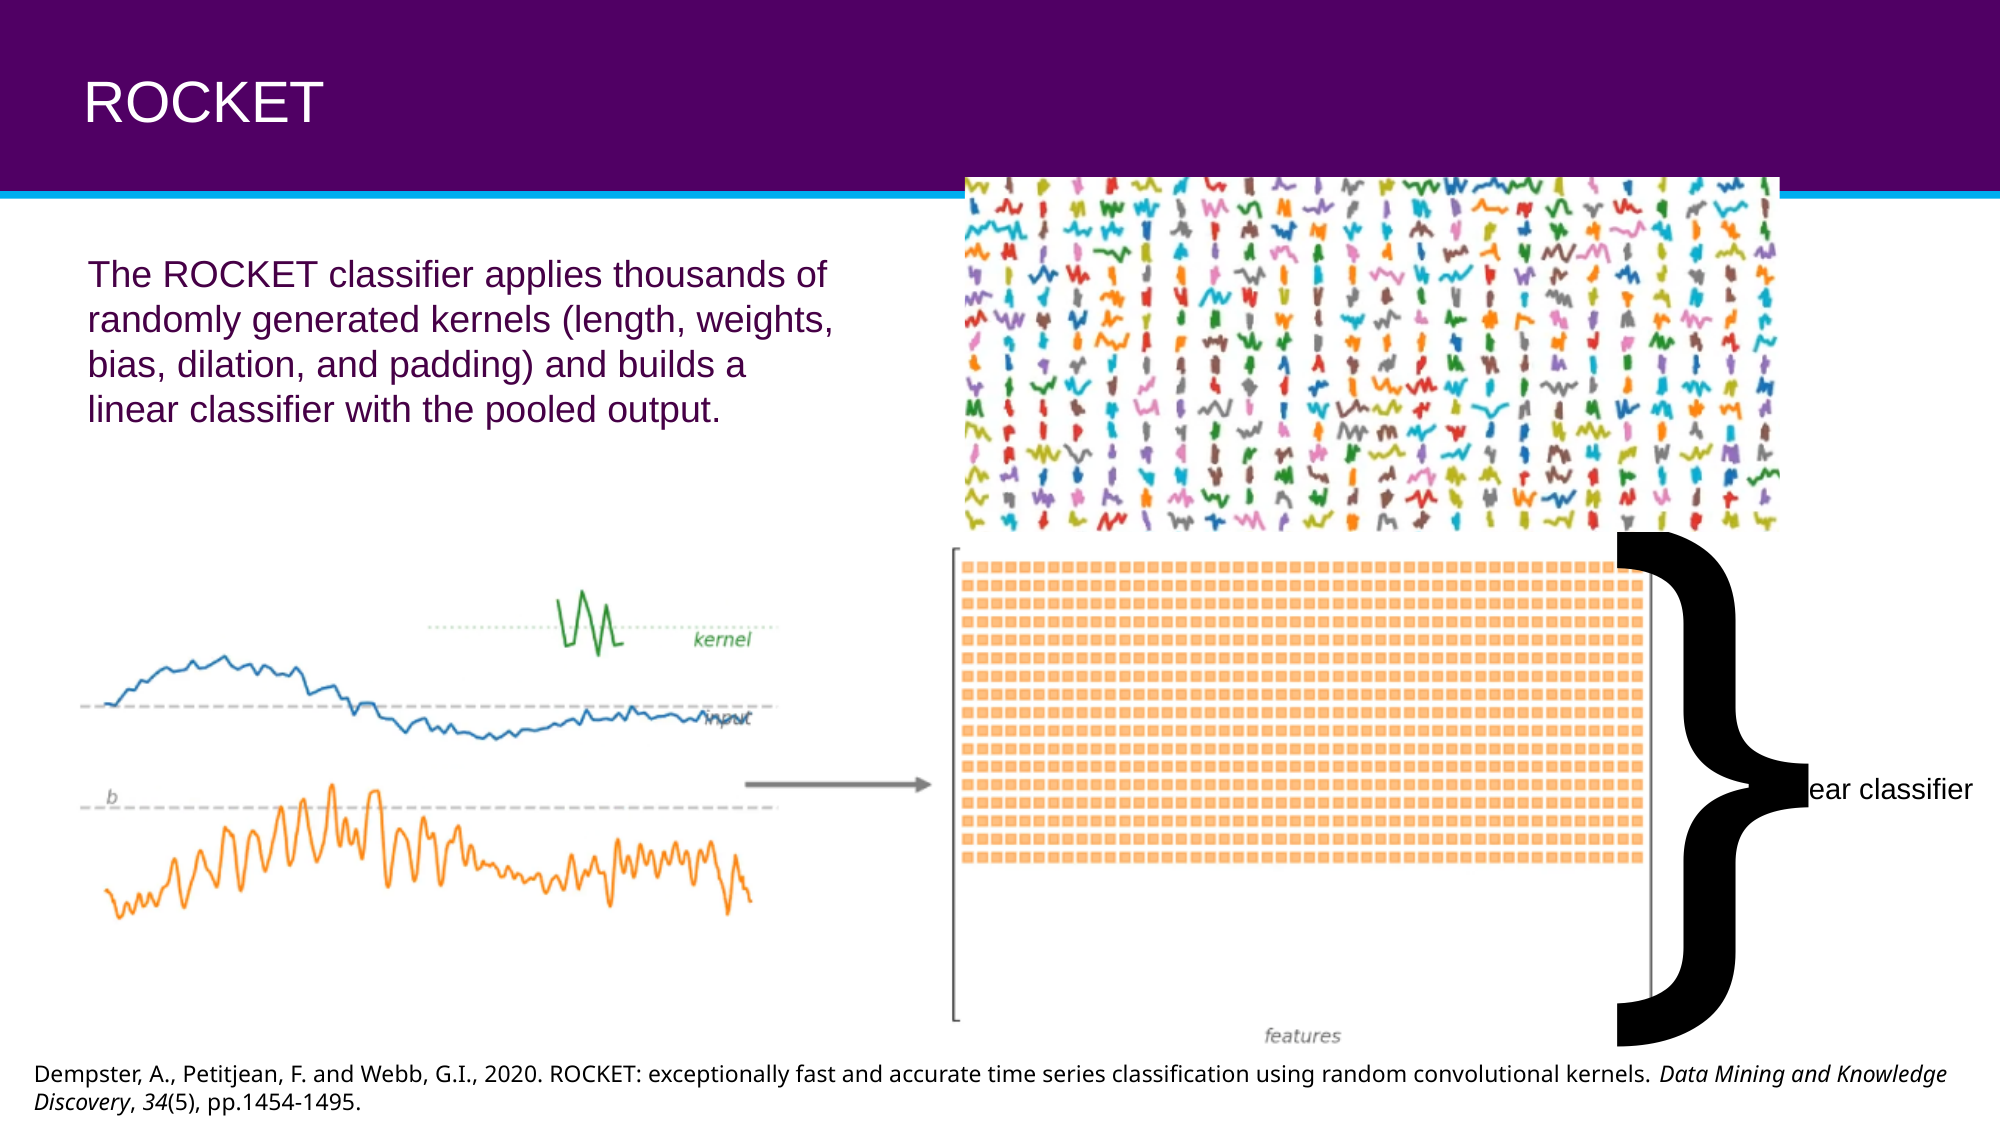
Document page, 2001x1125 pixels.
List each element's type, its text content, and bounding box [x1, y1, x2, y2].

text_box linear classifier [1764, 763, 1989, 813]
list The ROCKET classifier applies thousands of randomly generated kernels (length, weights, bias, dilation, and padding) and builds a linear classifier with the pooled output. [53, 234, 856, 437]
text_box Dempster, A., Petitjean, F. and Webb, G.I., 2020. ROCKET: exceptionally fast and accurate time series classification using random convolutional kernels. Data Mining and Knowledge Discovery, 34(5), pp.1454-1495. [0, 1044, 2000, 1125]
picture [67, 543, 1663, 1046]
picture [964, 177, 1780, 532]
title ROCKET [68, 49, 1932, 146]
text_box } [1583, 347, 1841, 1044]
